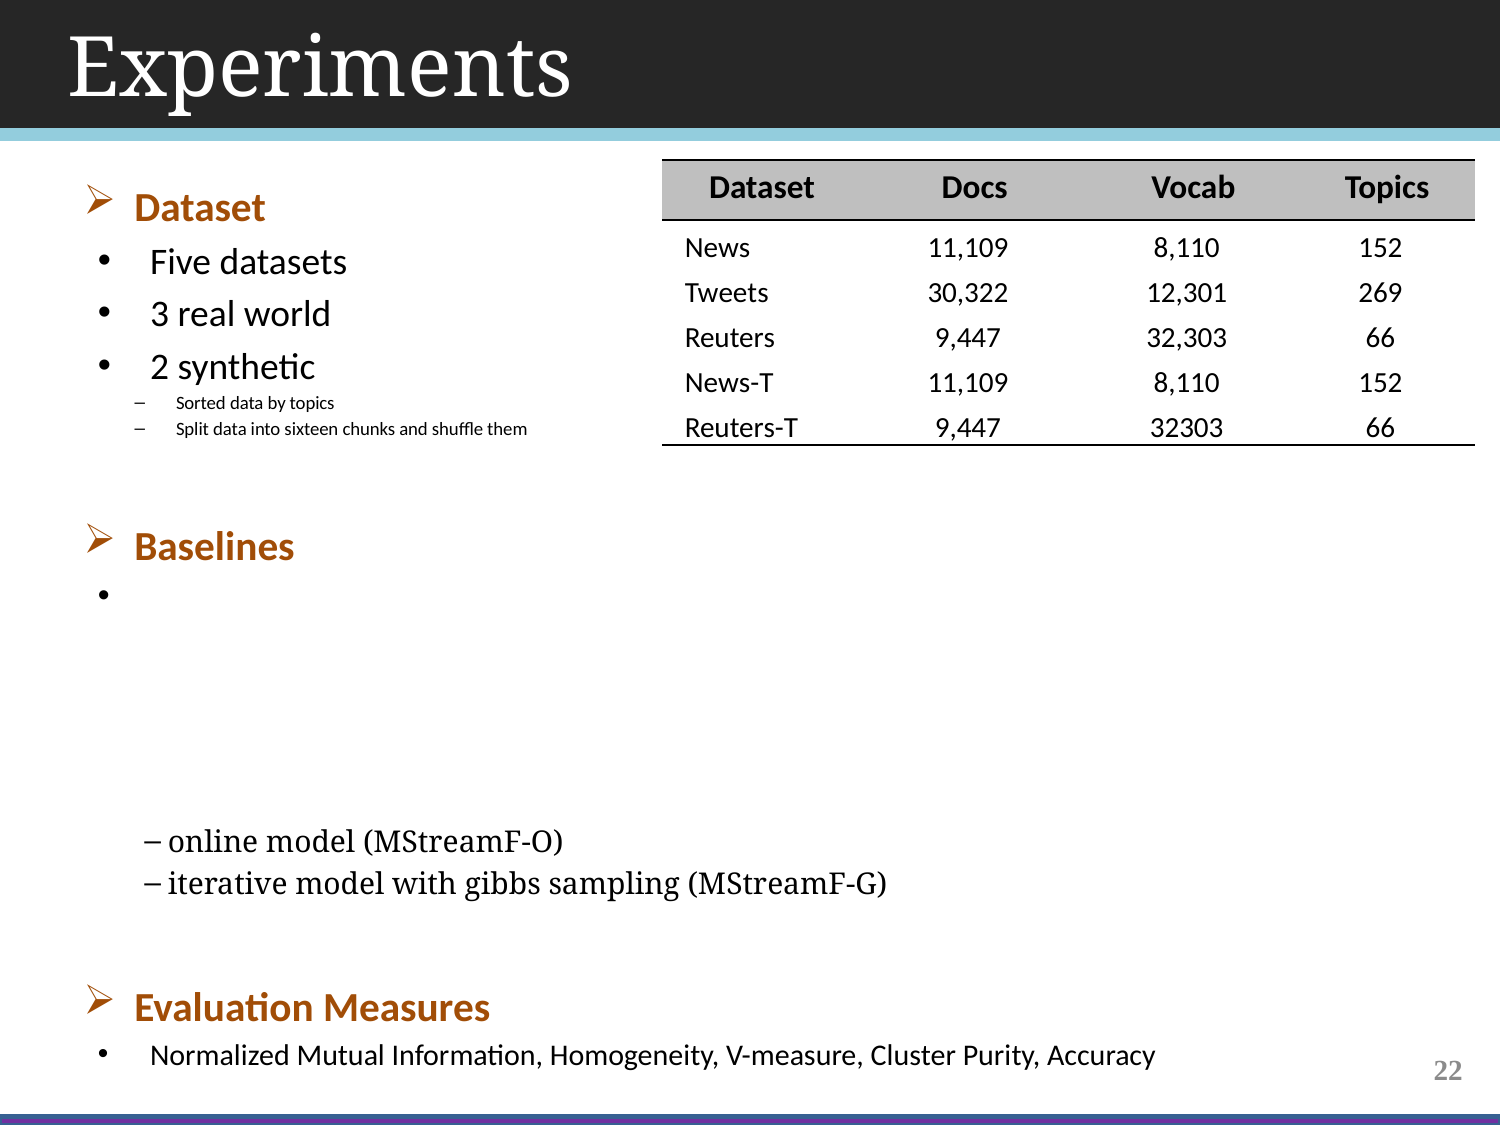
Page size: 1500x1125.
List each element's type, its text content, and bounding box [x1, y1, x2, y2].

table_cell 269 [1300, 265, 1475, 310]
table_cell News-T [662, 355, 862, 400]
list Experiments [53, 5, 1413, 84]
table_header Docs [862, 161, 1087, 219]
table_cell News [662, 221, 862, 265]
table_cell 30,322 [862, 265, 1087, 310]
table_cell 32,303 [1087, 310, 1300, 355]
table_cell Tweets [662, 265, 862, 310]
table_cell 32303 [1087, 400, 1300, 444]
table_cell 152 [1300, 221, 1475, 265]
table_header Dataset [662, 161, 862, 219]
table_cell 8,110 [1087, 221, 1300, 265]
table_cell 9,447 [862, 310, 1087, 355]
table_cell 11,109 [862, 221, 1087, 265]
table_cell 66 [1300, 310, 1475, 355]
slide_number 22 [1128, 1039, 1478, 1099]
table_header Vocab [1087, 161, 1300, 219]
table_cell 66 [1300, 400, 1475, 444]
table_cell 11,109 [862, 355, 1087, 400]
table_cell 9,447 [862, 400, 1087, 444]
table_cell Reuters [662, 310, 862, 355]
table_header Topics [1300, 161, 1475, 219]
table_cell 8,110 [1087, 355, 1300, 400]
table_cell 12,301 [1087, 265, 1300, 310]
table_cell 152 [1300, 355, 1475, 400]
table_cell Reuters-T [662, 400, 862, 444]
